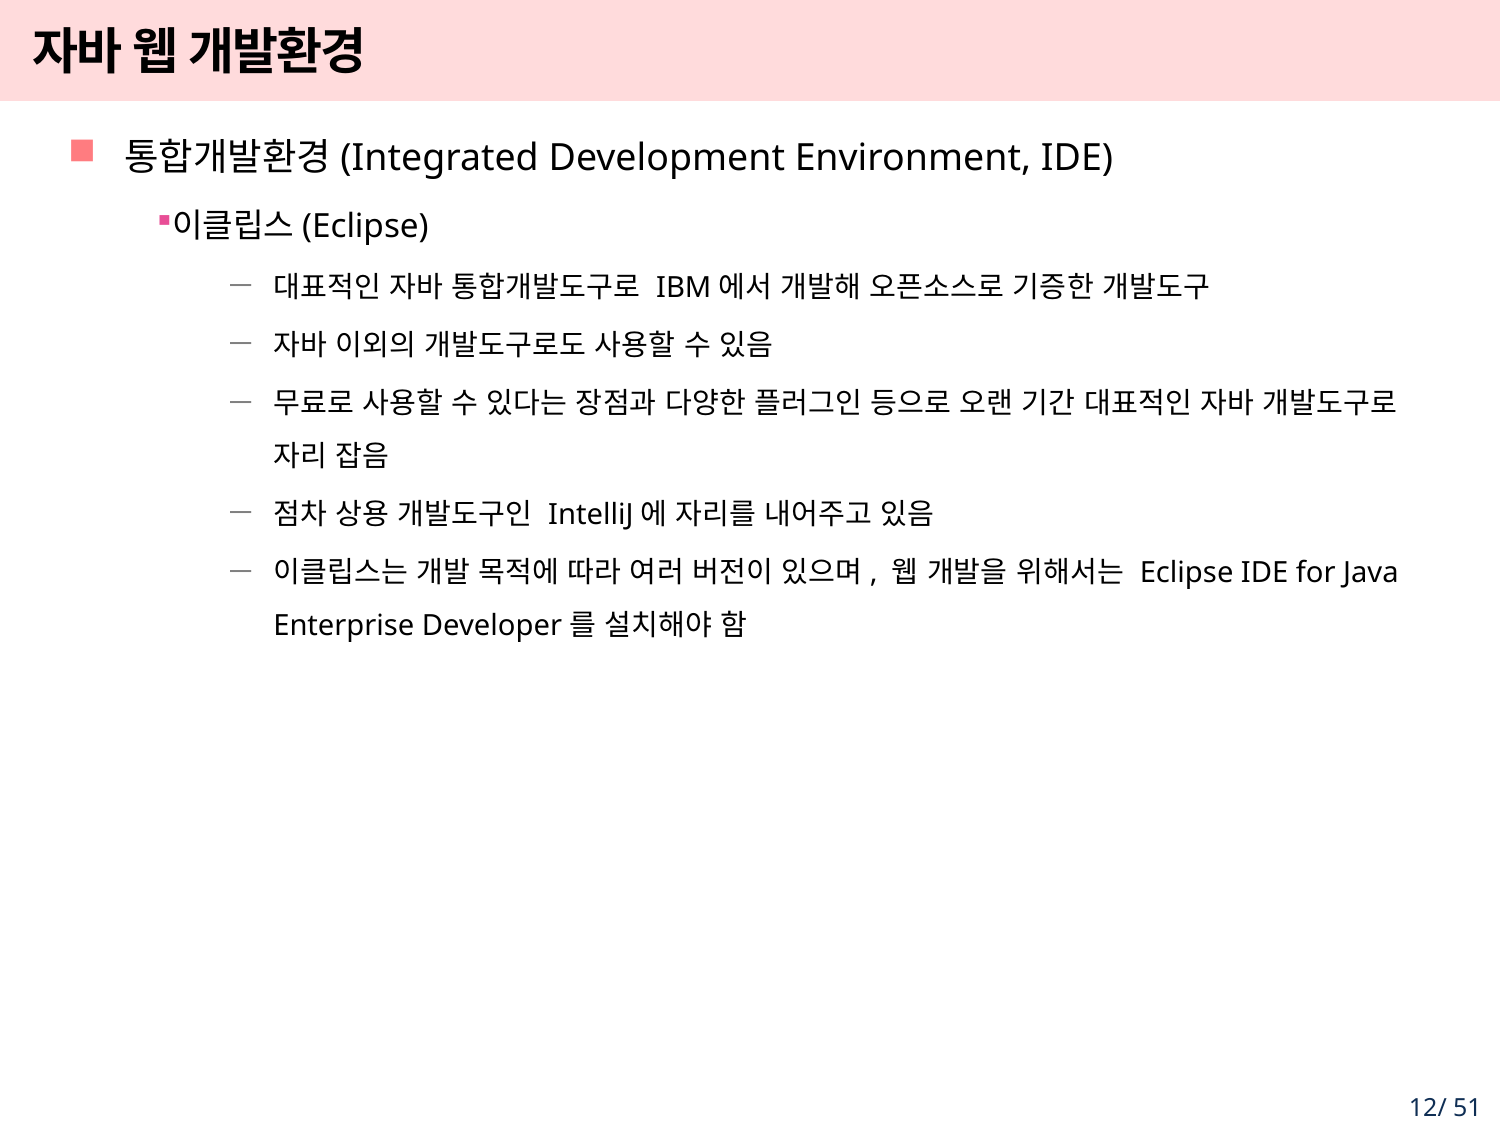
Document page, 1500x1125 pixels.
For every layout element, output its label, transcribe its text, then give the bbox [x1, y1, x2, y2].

title 자바 웹 개발환경 [17, 10, 1295, 89]
list 통합개발환경(Integrated Development Environment, IDE) 이클립스(Eclipse) 대표적인 자바 통합개발도구로 IBM에서 개발해 오픈소스로 기증한 개발도구 자바 이외의 개발도구로도 사용할 수 있음 무료로 사용할 수 있다는 장점과 다양한 플러그인 등으로 오랜 기간 대표적인 자바 개발도구로 자리 잡음 점차 상용 개발도구인 IntelliJ에 자리를 내어주고 있음 이클립스는 개발 목적에 따라 여러 버전이 있으며, 웹 개발을 위해서는 Eclipse IDE for Java Enterprise Developer를 설치해야 함 [53, 125, 1425, 1005]
